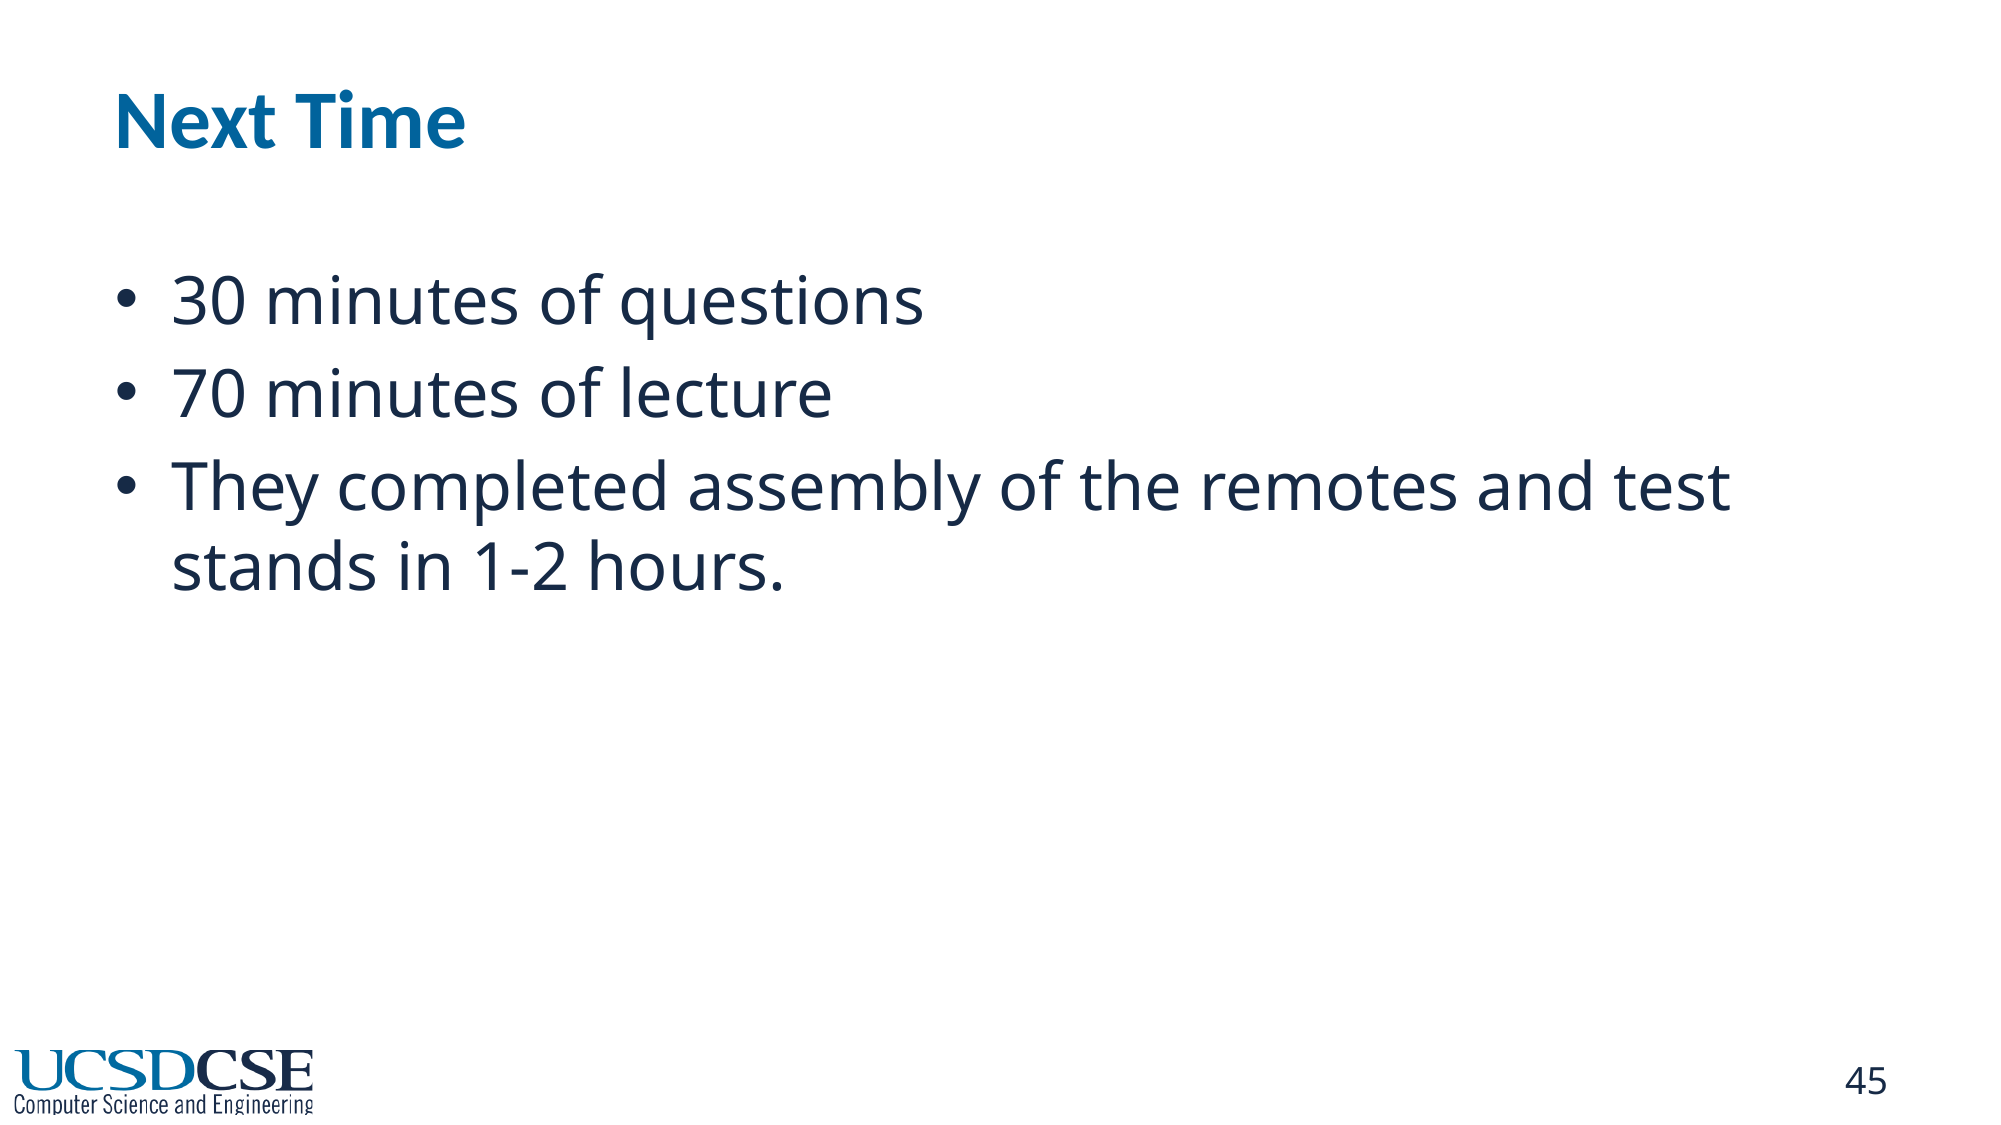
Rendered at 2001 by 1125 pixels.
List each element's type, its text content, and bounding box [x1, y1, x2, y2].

title Next Time [99, 9, 1900, 222]
list 30 minutes of questions 70 minutes of lecture They completed assembly of the remotes and test stands in 1-2 hours. [99, 249, 1900, 1005]
